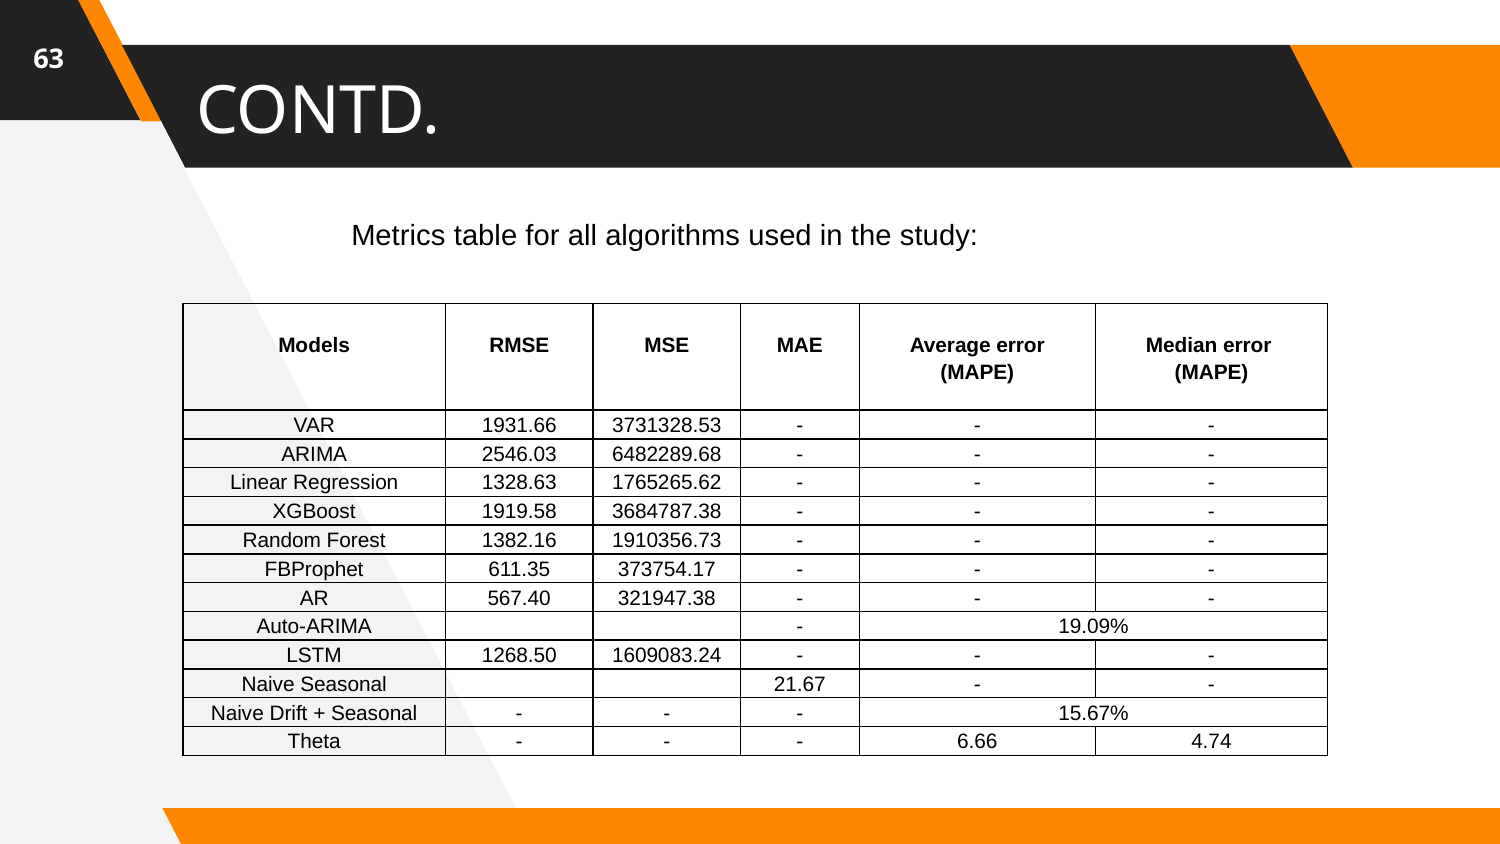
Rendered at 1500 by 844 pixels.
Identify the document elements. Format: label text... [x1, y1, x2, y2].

table_cell 1382.16 [446, 526, 592, 553]
table_cell - [741, 440, 859, 467]
table_cell - [741, 641, 859, 668]
table_cell 6482289.68 [594, 440, 740, 467]
table_cell FBProphet [184, 555, 445, 582]
table_cell [594, 670, 740, 697]
table_cell Theta [184, 727, 445, 755]
table_cell Naive Seasonal [184, 670, 445, 697]
table_cell [446, 612, 592, 639]
table_cell 6.66 [860, 727, 1095, 755]
table_cell [446, 670, 592, 697]
table_cell - [860, 641, 1095, 668]
table_cell 15.67% [860, 698, 1327, 726]
table_cell 1609083.24 [594, 641, 740, 668]
table_cell - [446, 727, 592, 755]
table_cell Auto-ARIMA [184, 612, 445, 639]
table_cell 1919.58 [446, 497, 592, 524]
table_cell - [594, 727, 740, 755]
table_cell XGBoost [184, 497, 445, 524]
title CONTD. [181, 45, 1285, 169]
table_cell - [741, 612, 859, 639]
table_cell 1268.50 [446, 641, 592, 668]
text_box Metrics table for all algorithms used in the study: [336, 209, 1128, 259]
table_cell - [741, 583, 859, 611]
table_cell - [1096, 555, 1327, 582]
table_cell 611.35 [446, 555, 592, 582]
table_cell 567.40 [446, 583, 592, 611]
table_cell - [860, 468, 1095, 496]
table_cell LSTM [184, 641, 445, 668]
table_cell - [1096, 411, 1327, 438]
table_header Models [184, 304, 445, 409]
table_cell [594, 612, 740, 639]
table_cell - [1096, 526, 1327, 553]
table_cell 1328.63 [446, 468, 592, 496]
table_cell - [860, 583, 1095, 611]
table_cell 3731328.53 [594, 411, 740, 438]
table_cell - [1096, 641, 1327, 668]
table_cell - [860, 555, 1095, 582]
table_header MAE [741, 304, 859, 409]
table_cell ARIMA [184, 440, 445, 467]
table_cell - [741, 468, 859, 496]
table_cell VAR [184, 411, 445, 438]
table_cell 321947.38 [594, 583, 740, 611]
table_cell 1765265.62 [594, 468, 740, 496]
table_header MSE [594, 304, 740, 409]
table_cell 21.67 [741, 670, 859, 697]
table_cell - [860, 526, 1095, 553]
table_cell - [860, 440, 1095, 467]
table_cell Random Forest [184, 526, 445, 553]
table_cell - [860, 497, 1095, 524]
table_cell - [860, 670, 1095, 697]
table_cell - [1096, 583, 1327, 611]
table_header RMSE [446, 304, 592, 409]
table_cell 373754.17 [594, 555, 740, 582]
table_cell - [1096, 468, 1327, 496]
table_header Median error (MAPE) [1096, 304, 1327, 409]
table_cell - [741, 698, 859, 726]
table_cell - [741, 411, 859, 438]
table_cell - [1096, 497, 1327, 524]
table_cell - [1096, 670, 1327, 697]
table_cell 3684787.38 [594, 497, 740, 524]
table_cell - [741, 497, 859, 524]
table_cell AR [184, 583, 445, 611]
table_cell - [446, 698, 592, 726]
table_cell - [741, 727, 859, 755]
table_cell - [594, 698, 740, 726]
table_cell 19.09% [860, 612, 1327, 639]
table_cell Naive Drift + Seasonal [184, 698, 445, 726]
table_cell 1931.66 [446, 411, 592, 438]
table_cell 2546.03 [446, 440, 592, 467]
table_header Average error (MAPE) [860, 304, 1095, 409]
table_cell - [860, 411, 1095, 438]
table_cell Linear Regression [184, 468, 445, 496]
table_cell 4.74 [1096, 727, 1327, 755]
table_cell - [741, 555, 859, 582]
slide_number 63 [0, 0, 98, 121]
table_cell - [1096, 440, 1327, 467]
table_cell - [741, 526, 859, 553]
table_cell 1910356.73 [594, 526, 740, 553]
